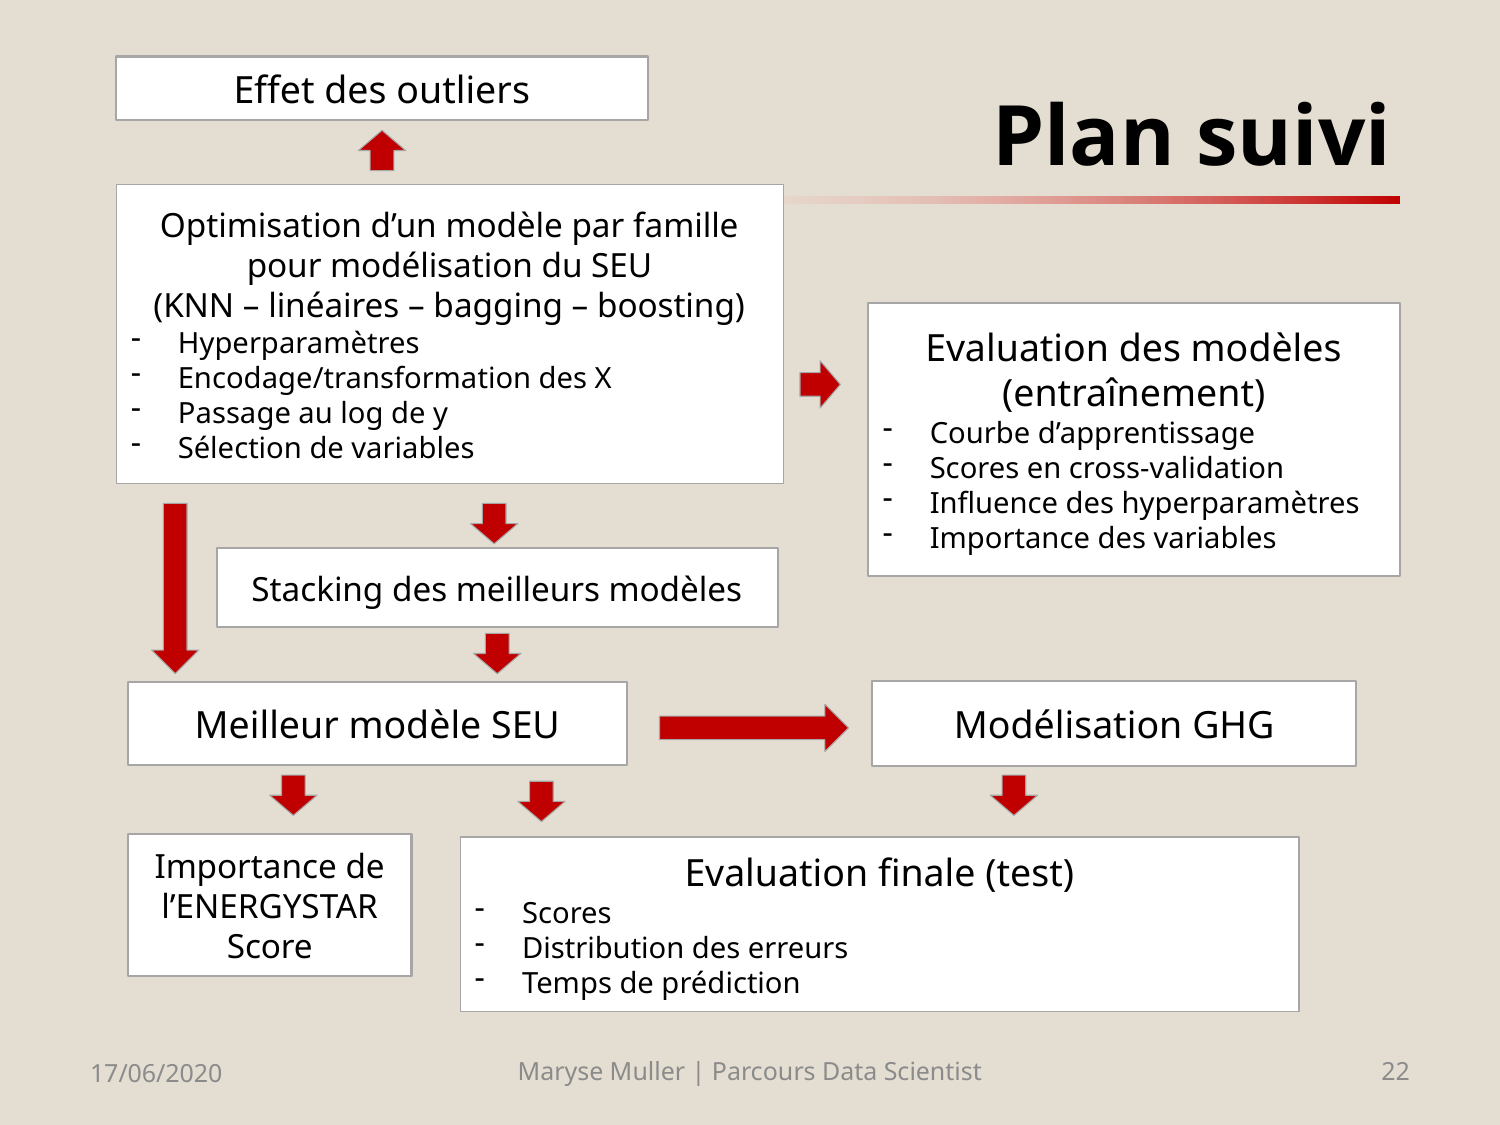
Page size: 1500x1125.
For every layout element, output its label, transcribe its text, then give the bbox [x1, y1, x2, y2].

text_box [460, 774, 1300, 1012]
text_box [115, 56, 648, 171]
slide_number 22 [1074, 1042, 1425, 1103]
text_box Optimisation d’un modèle par famille pour modélisation du SEU (KNN – linéaires – bagging – boosting) Hyperparamètres Encodage/transformation des X Passage au log de y Sélection de variables [114, 182, 785, 486]
footer Maryse Muller | Parcours Data Scientist [472, 1042, 1028, 1103]
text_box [659, 680, 1357, 767]
title Plan suivi [116, 45, 1407, 220]
text_box [785, 194, 1402, 206]
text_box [127, 503, 778, 766]
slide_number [75, 1042, 425, 1103]
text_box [799, 302, 1400, 577]
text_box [127, 774, 412, 977]
